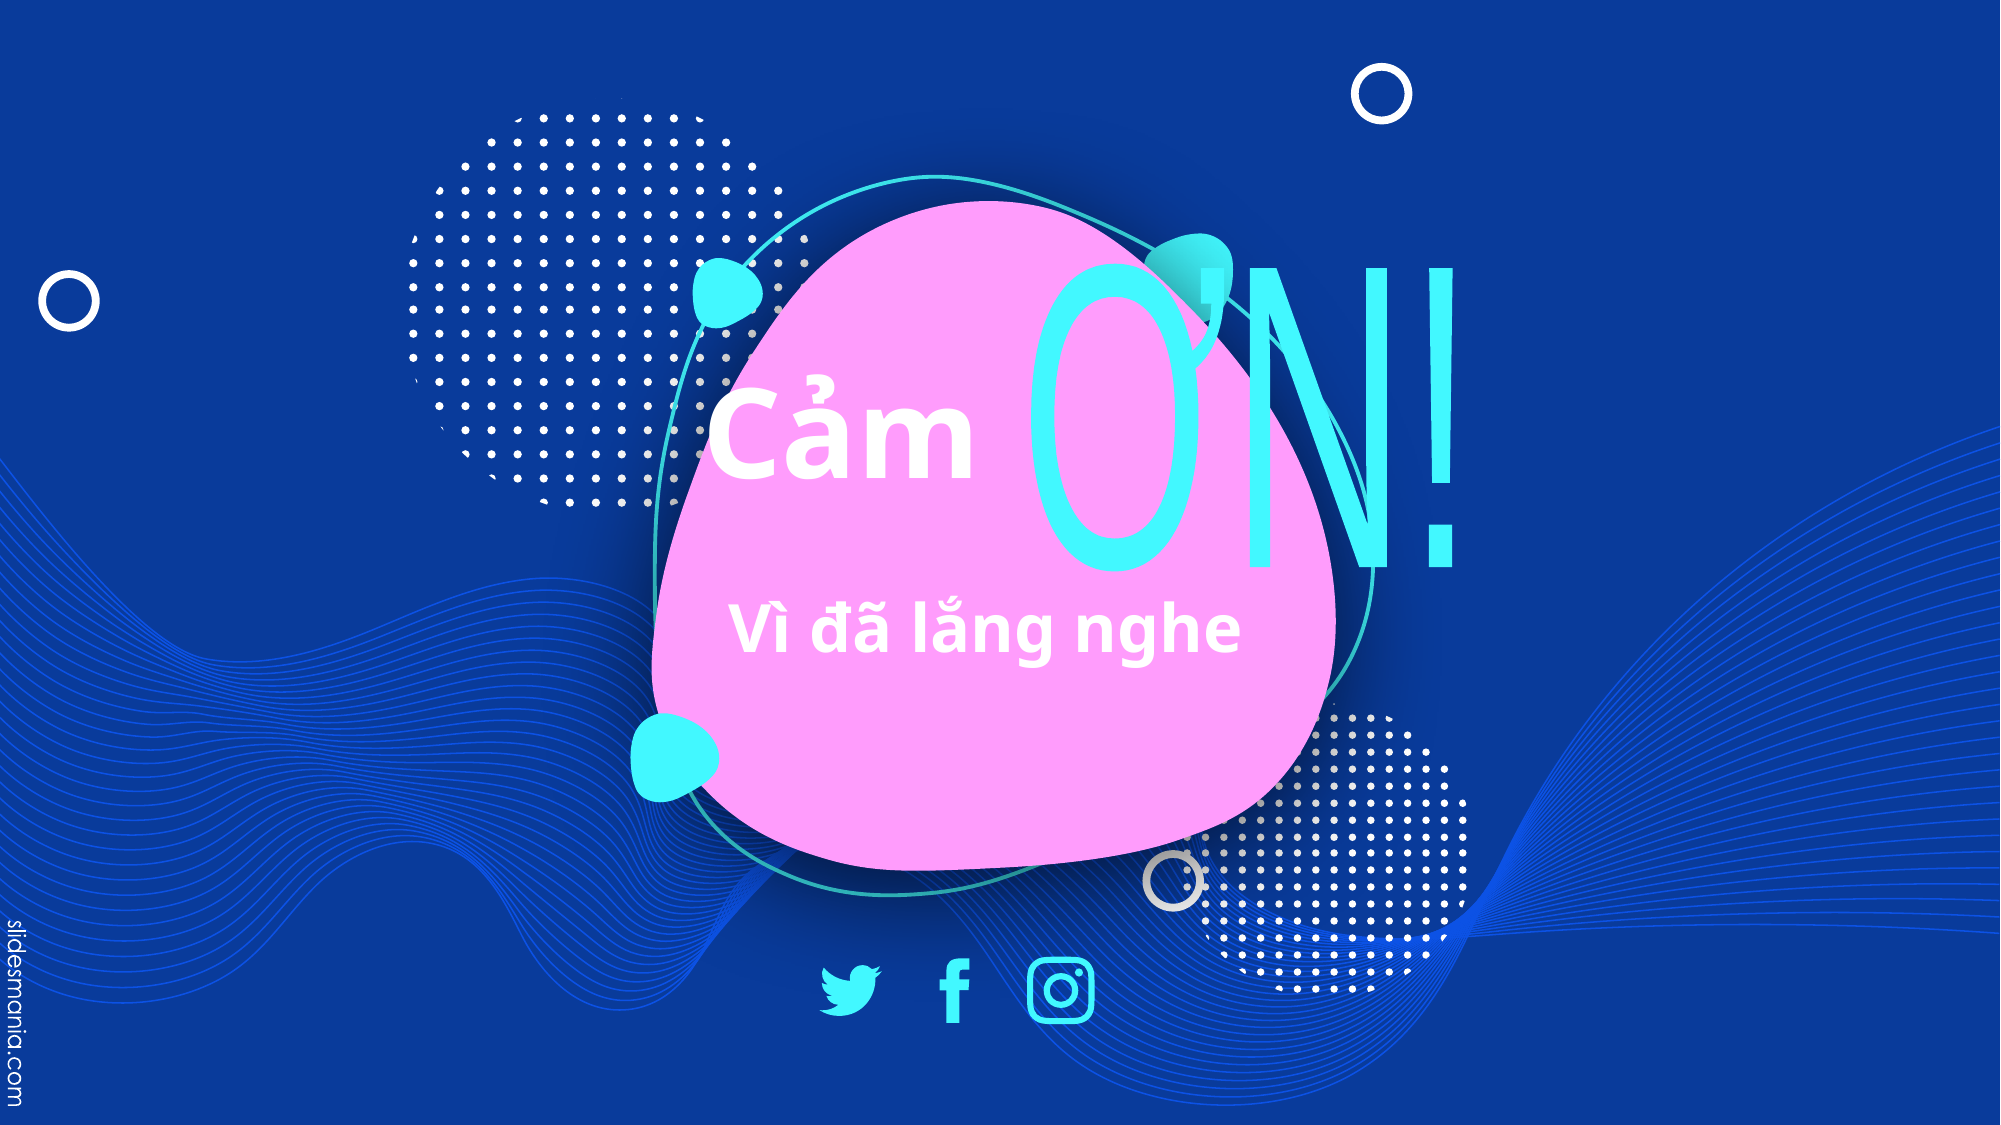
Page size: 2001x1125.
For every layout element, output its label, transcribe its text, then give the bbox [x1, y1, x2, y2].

text_box [513, 474, 522, 483]
text_box [1404, 817, 1411, 824]
text_box [487, 210, 496, 220]
text_box [435, 210, 444, 220]
text_box [1312, 986, 1319, 992]
text_box [591, 353, 601, 363]
text_box [1386, 918, 1393, 924]
text_box [774, 186, 783, 195]
text_box [513, 283, 522, 292]
text_box [1331, 901, 1338, 907]
text_box [1257, 935, 1264, 941]
text_box [1441, 766, 1448, 773]
text_box [643, 162, 652, 171]
text_box [1367, 834, 1374, 841]
text_box [721, 210, 731, 220]
text_box [669, 114, 679, 123]
text_box [591, 114, 601, 123]
text_box [1220, 935, 1227, 941]
text_box [1331, 867, 1338, 873]
text_box [617, 305, 626, 314]
text_box [1276, 969, 1283, 975]
text_box [1312, 969, 1319, 975]
text_box [617, 283, 626, 292]
text_box [591, 283, 601, 292]
text_box [1441, 800, 1448, 807]
text_box [1459, 834, 1466, 841]
text_box [695, 162, 705, 171]
text_box [539, 283, 548, 292]
text_box [617, 401, 626, 411]
text_box [435, 401, 444, 411]
text_box [565, 259, 574, 268]
text_box [1276, 918, 1283, 924]
text_box [565, 450, 574, 459]
text_box [643, 283, 652, 292]
text_box [617, 162, 626, 171]
text_box [721, 186, 731, 195]
text_box [513, 329, 522, 338]
text_box [461, 401, 470, 411]
text_box [1386, 952, 1393, 958]
text_box [513, 162, 522, 171]
text_box [1349, 986, 1356, 992]
text_box [1294, 935, 1301, 941]
text_box [1386, 850, 1393, 856]
text_box [435, 353, 444, 363]
text_box [1331, 884, 1338, 890]
text_box [435, 305, 444, 314]
text_box [1404, 952, 1411, 958]
text_box [1350, 62, 1413, 125]
text_box [643, 186, 652, 195]
text_box [1423, 749, 1429, 756]
text_box [617, 234, 626, 244]
text_box [462, 450, 470, 458]
text_box [643, 210, 652, 220]
text_box [1404, 867, 1411, 873]
text_box [1312, 952, 1319, 958]
text_box [617, 377, 626, 387]
text_box [617, 329, 626, 338]
text_box [461, 283, 470, 292]
text_box [1404, 834, 1411, 841]
text_box [591, 210, 601, 220]
text_box [1441, 850, 1448, 856]
text_box [591, 450, 601, 459]
text_box [539, 353, 548, 363]
title Cảm [651, 354, 1064, 502]
text_box [669, 234, 679, 244]
text_box [38, 270, 100, 332]
text_box [1367, 918, 1374, 924]
text_box [1349, 884, 1356, 890]
text_box [539, 450, 548, 459]
text_box [539, 234, 548, 244]
text_box [487, 234, 496, 244]
text_box [1257, 952, 1264, 958]
text_box [1239, 935, 1246, 941]
text_box [411, 235, 418, 244]
text_box [565, 162, 574, 171]
text_box [695, 186, 705, 195]
text_box [487, 162, 496, 171]
text_box [461, 162, 470, 171]
text_box [1368, 817, 1374, 824]
text_box [1294, 901, 1301, 907]
text_box [721, 138, 731, 147]
text_box [591, 138, 601, 147]
text_box [1386, 783, 1393, 790]
text_box [461, 259, 470, 268]
text_box [461, 353, 470, 363]
text_box [748, 210, 757, 220]
text_box [1441, 918, 1448, 924]
text_box [617, 210, 626, 220]
text_box [409, 353, 418, 363]
text_box [695, 116, 704, 123]
text_box [643, 329, 652, 338]
text_box [539, 377, 548, 387]
text_box [630, 713, 720, 803]
text_box [1367, 986, 1374, 992]
text_box [1257, 918, 1264, 924]
text_box [1349, 952, 1356, 958]
text_box [565, 426, 574, 435]
text_box [487, 186, 496, 195]
text_box [1294, 918, 1301, 924]
text_box [513, 138, 522, 147]
text_box [1423, 766, 1429, 773]
text_box [1367, 850, 1374, 856]
text_box [669, 186, 679, 195]
text_box [487, 377, 496, 387]
text_box [539, 474, 548, 483]
text_box [617, 138, 626, 147]
text_box [461, 426, 470, 435]
text_box [1349, 935, 1356, 941]
text_box [617, 259, 626, 268]
text_box [1459, 884, 1466, 890]
text_box [1367, 935, 1374, 941]
text_box [695, 234, 705, 244]
text_box [1367, 901, 1374, 907]
text_box [565, 329, 574, 338]
text_box [748, 162, 757, 171]
text_box [1459, 817, 1466, 824]
text_box [1404, 918, 1411, 924]
text_box [1386, 800, 1393, 807]
text_box [1349, 901, 1356, 907]
text_box [1271, 409, 1336, 709]
text_box [591, 498, 598, 507]
text_box [409, 305, 418, 314]
text_box [539, 498, 548, 505]
text_box [409, 259, 418, 268]
text_box [669, 162, 679, 171]
text_box [1404, 766, 1411, 773]
text_box [1404, 850, 1411, 856]
text_box [1423, 783, 1429, 790]
text_box [1386, 969, 1393, 975]
text_box [617, 426, 624, 435]
text_box [721, 234, 731, 244]
text_box [1276, 952, 1283, 958]
text_box [409, 283, 418, 292]
text_box [643, 138, 652, 147]
text_box [409, 329, 418, 338]
text_box [565, 283, 574, 292]
text_box [591, 186, 601, 195]
text_box [1250, 378, 1270, 553]
text_box [461, 186, 470, 195]
text_box [1386, 901, 1393, 907]
text_box [1386, 884, 1393, 890]
text_box [435, 283, 444, 292]
text_box [669, 283, 679, 292]
text_box [514, 117, 522, 123]
text_box [1405, 732, 1411, 739]
text_box [721, 162, 731, 171]
text_box [725, 809, 1248, 871]
text_box [591, 234, 601, 244]
text_box [1404, 884, 1411, 890]
text_box [565, 210, 574, 220]
text_box [539, 401, 548, 411]
text_box [565, 186, 574, 195]
text_box [1386, 817, 1393, 824]
text_box [591, 426, 601, 435]
text_box [565, 138, 574, 147]
text_box [1441, 834, 1448, 841]
text_box [513, 353, 522, 363]
text_box [513, 210, 522, 220]
text_box [669, 259, 679, 268]
text_box [1459, 867, 1466, 873]
text_box [643, 353, 651, 363]
text_box [539, 114, 548, 123]
text_box [669, 210, 679, 220]
text_box [487, 259, 496, 268]
text_box [1441, 867, 1448, 873]
text_box [1367, 969, 1374, 975]
text_box [435, 259, 444, 268]
text_box [695, 138, 705, 147]
text_box [539, 329, 548, 338]
text_box [565, 353, 574, 363]
text_box [1386, 867, 1393, 873]
list Vì đã lắng nghe [651, 553, 1321, 809]
text_box [1349, 918, 1356, 924]
text_box [461, 234, 470, 244]
text_box [1404, 749, 1411, 756]
text_box [487, 401, 496, 411]
text_box [435, 329, 444, 338]
text_box [435, 377, 444, 387]
text_box [591, 329, 601, 338]
text_box [513, 259, 522, 268]
text_box [1312, 918, 1319, 924]
text_box [643, 259, 652, 268]
text_box [939, 958, 970, 1023]
text_box [591, 259, 601, 268]
text_box [1423, 800, 1429, 807]
text_box [487, 329, 496, 338]
text_box [461, 305, 470, 314]
text_box [487, 305, 496, 314]
text_box [1367, 952, 1374, 958]
text_box [692, 258, 763, 329]
text_box [1312, 935, 1319, 941]
text_box [487, 353, 496, 363]
text_box [1312, 884, 1319, 890]
text_box [489, 474, 496, 480]
text_box [461, 329, 470, 338]
text_box [1404, 783, 1411, 790]
text_box [513, 401, 522, 411]
text_box [487, 450, 496, 459]
text_box [461, 377, 470, 387]
text_box [565, 305, 574, 314]
text_box [1441, 783, 1448, 790]
text_box [513, 186, 522, 195]
text_box [1367, 867, 1374, 873]
text_box [1294, 969, 1301, 975]
text_box [591, 474, 601, 483]
text_box [1423, 834, 1429, 841]
text_box [591, 401, 601, 411]
text_box [539, 305, 548, 314]
text_box [643, 114, 652, 123]
text_box [1459, 850, 1466, 856]
text_box [1404, 901, 1411, 907]
text_box [643, 234, 652, 244]
text_box [668, 201, 1249, 553]
text_box [565, 114, 574, 123]
text_box [565, 498, 574, 507]
text_box [819, 965, 882, 1016]
text_box [435, 234, 444, 244]
text_box [565, 474, 574, 483]
text_box [1276, 935, 1283, 941]
text_box [539, 138, 548, 147]
text_box [1404, 935, 1411, 941]
text_box [643, 305, 652, 314]
text_box [1331, 952, 1338, 958]
text_box [1404, 800, 1411, 807]
text_box [539, 210, 548, 220]
text_box [1386, 935, 1393, 941]
text_box [1331, 918, 1338, 924]
text_box [435, 186, 444, 195]
text_box [539, 259, 548, 268]
text_box [1312, 901, 1319, 907]
text_box [695, 210, 705, 220]
text_box [565, 234, 574, 244]
text_box [1294, 986, 1301, 992]
text_box [565, 377, 574, 387]
text_box [1423, 817, 1429, 824]
text_box [513, 305, 522, 314]
text_box [487, 283, 496, 292]
text_box [617, 353, 626, 363]
text_box [487, 426, 496, 435]
text_box [487, 138, 496, 147]
text_box [591, 377, 601, 387]
text_box [1459, 800, 1466, 807]
text_box [669, 138, 679, 147]
text_box [1441, 884, 1448, 890]
text_box [1257, 969, 1264, 975]
text_box [539, 426, 548, 435]
text_box [591, 305, 601, 314]
text_box [1349, 867, 1356, 873]
text_box [461, 210, 470, 220]
text_box [1331, 986, 1338, 992]
text_box [1294, 952, 1301, 958]
text_box [1441, 901, 1448, 907]
text_box [513, 450, 522, 459]
text_box [617, 114, 626, 123]
text_box [513, 377, 522, 387]
text_box [513, 426, 522, 435]
text_box [1441, 817, 1448, 824]
text_box [565, 401, 574, 411]
text_box [695, 259, 704, 267]
text_box [1239, 952, 1246, 958]
text_box [669, 305, 679, 314]
text_box [539, 186, 548, 195]
text_box [539, 162, 548, 171]
text_box [1386, 834, 1393, 841]
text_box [1026, 956, 1095, 1025]
text_box [748, 186, 757, 195]
text_box [591, 162, 601, 171]
text_box [1331, 969, 1338, 975]
text_box [1349, 969, 1356, 975]
text_box [1331, 935, 1338, 941]
text_box [617, 186, 626, 195]
text_box [1367, 884, 1374, 890]
text_box [1349, 850, 1356, 856]
text_box [513, 234, 522, 244]
